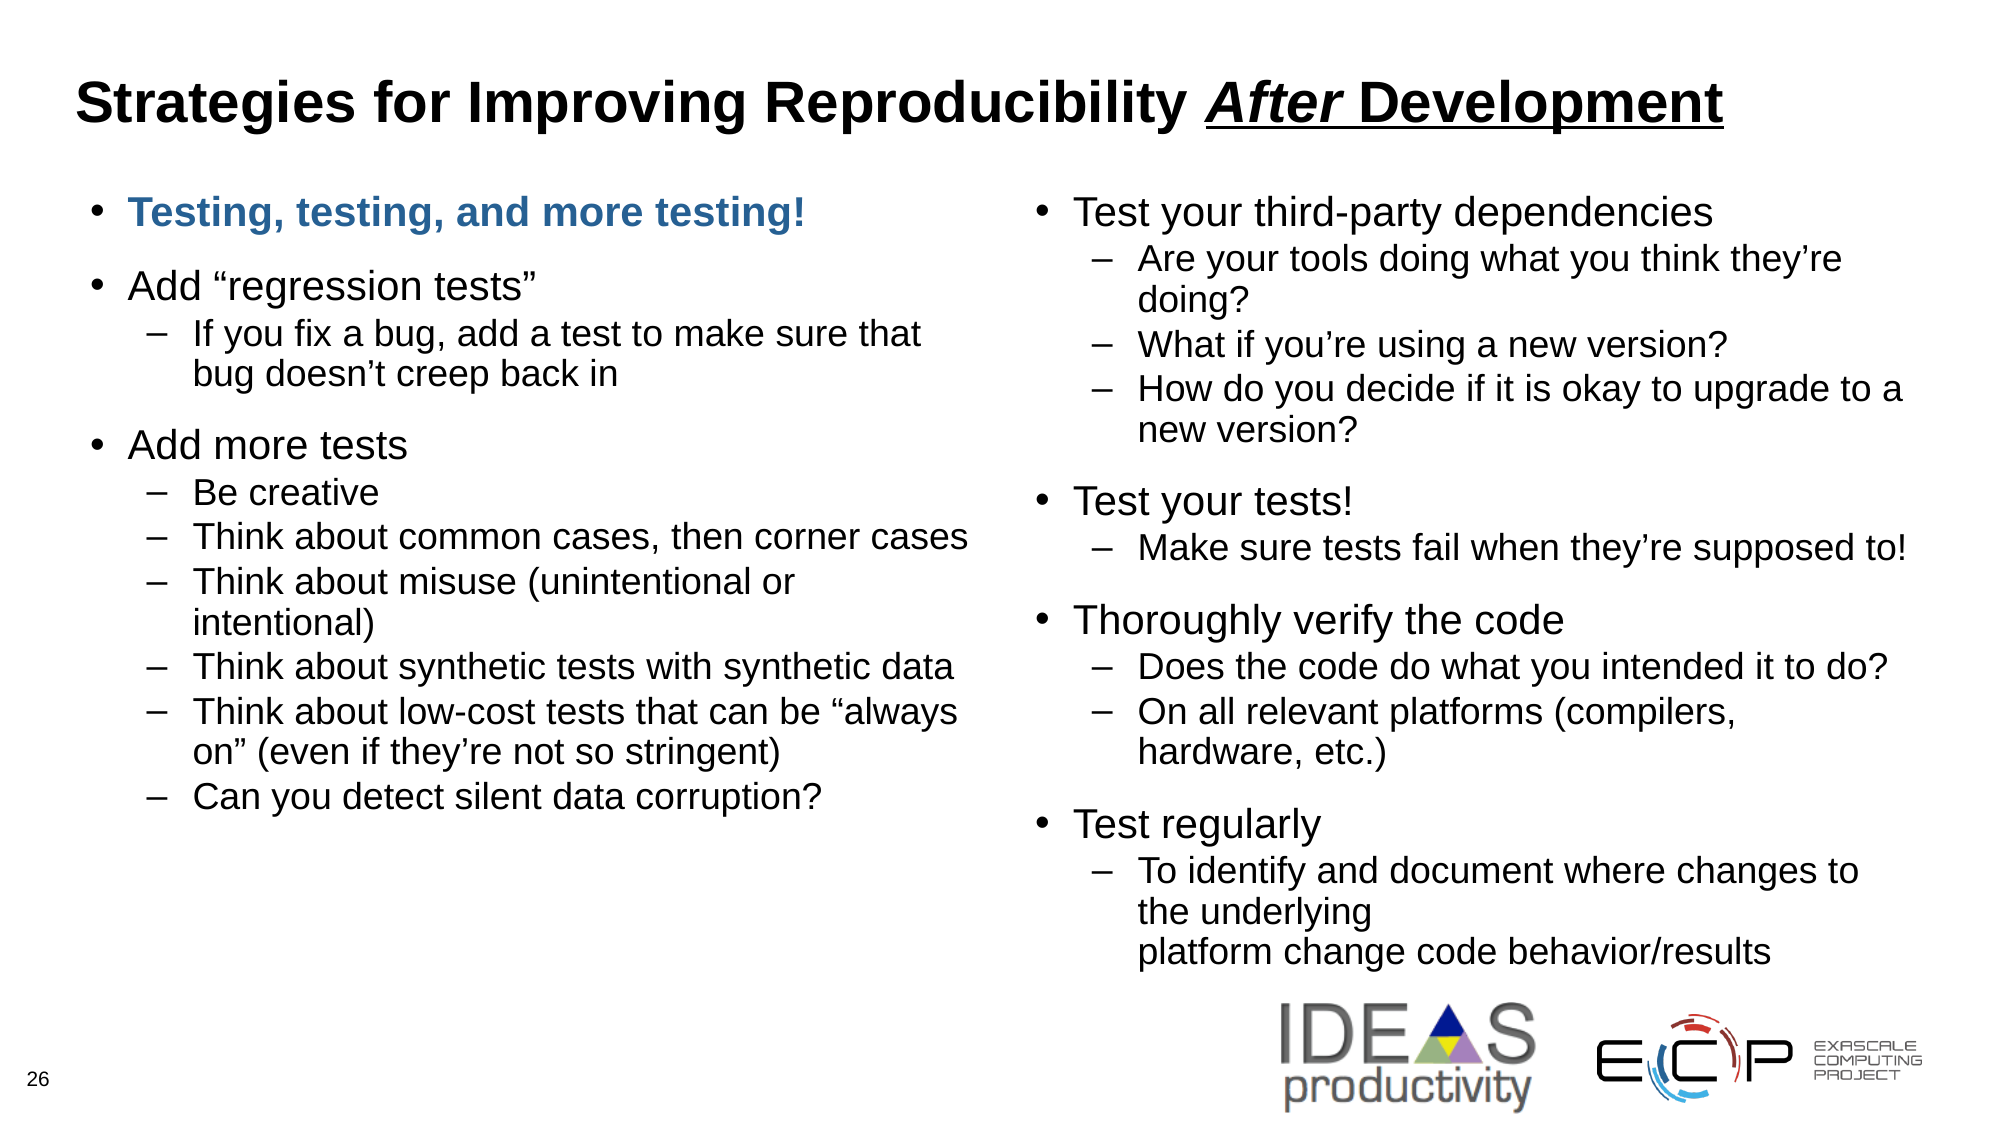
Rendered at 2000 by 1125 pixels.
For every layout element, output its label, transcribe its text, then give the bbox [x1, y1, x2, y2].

title Strategies for Improving Reproducibility After Development [59, 67, 1927, 218]
list Testing, testing, and more testing! Add “regression tests” If you fix a bug, add a test to make sure that bug doesn’t creep back in Add more tests Be creative Think about common cases, then corner cases Think about misuse (unintentional or intentional) Think about synthetic tests with synthetic data Think about low-cost tests that can be “always on” (even if they’re not so stringent) Can you detect silent data corruption? [73, 181, 993, 738]
picture [1597, 1014, 1922, 1103]
list Test your third-party dependencies Are your tools doing what you think they’re doing? What if you’re using a new version? How do you decide if it is okay to upgrade to a new version? Test your tests! Make sure tests fail when they’re supposed to! Thoroughly verify the code Does the code do what you intended it to do? On all relevant platforms (compilers, hardware, etc.) Test regularly To identify and document where changes to the underlying platform change code behavior/results [1019, 181, 1929, 738]
picture [1280, 1002, 1537, 1114]
